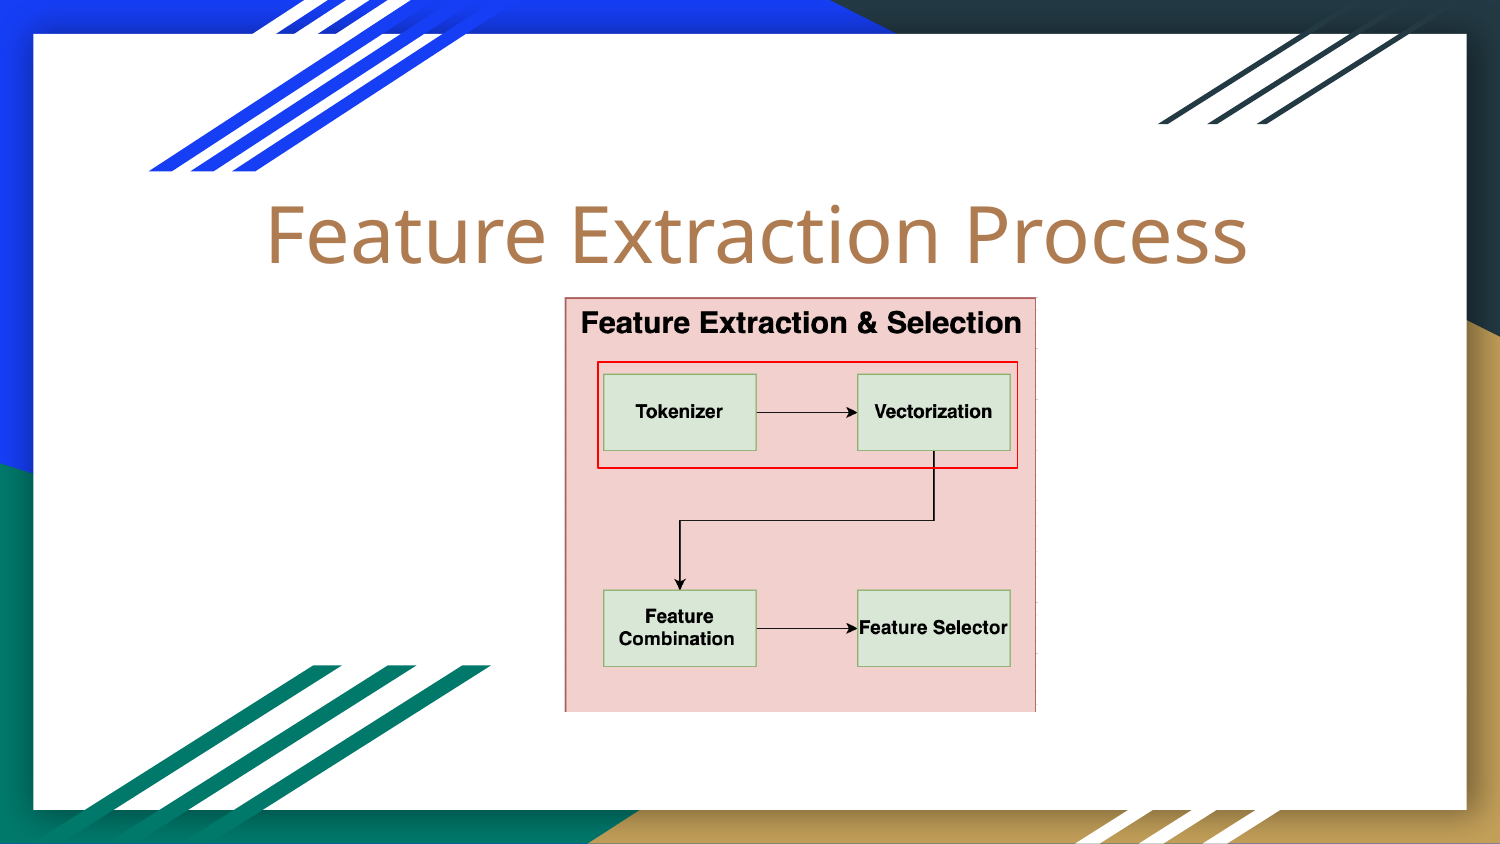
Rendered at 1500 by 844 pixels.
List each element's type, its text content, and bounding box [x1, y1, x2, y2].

picture [564, 297, 1038, 712]
title Feature Extraction Process [154, 113, 1359, 351]
